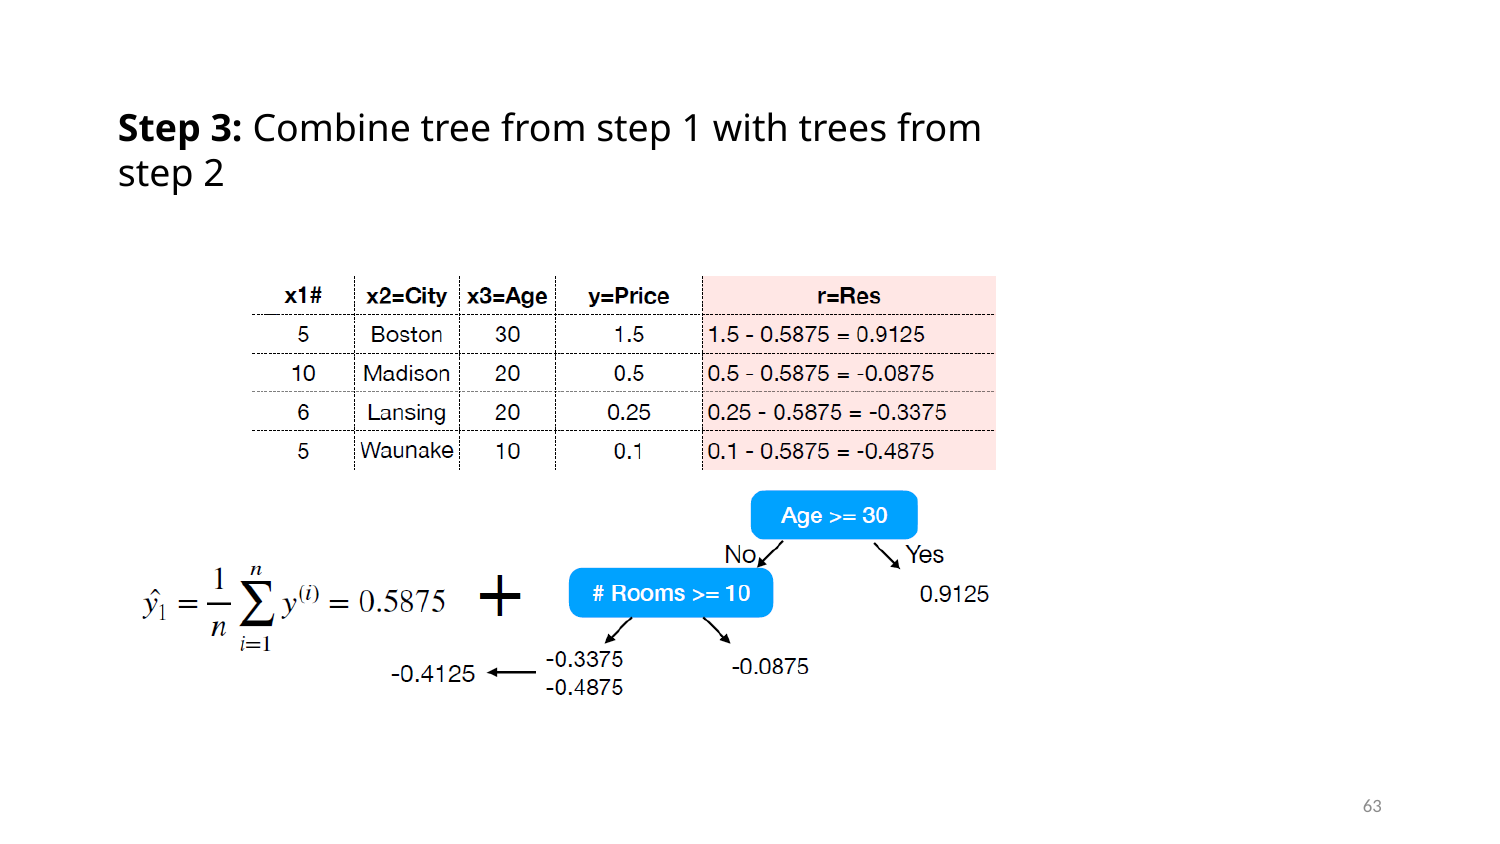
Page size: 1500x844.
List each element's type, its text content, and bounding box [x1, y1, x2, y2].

picture [103, 251, 1076, 760]
slide_number 63 [1059, 782, 1397, 827]
text_box Step 3: Combine tree from step 1 with trees from step 2 [103, 96, 1044, 202]
